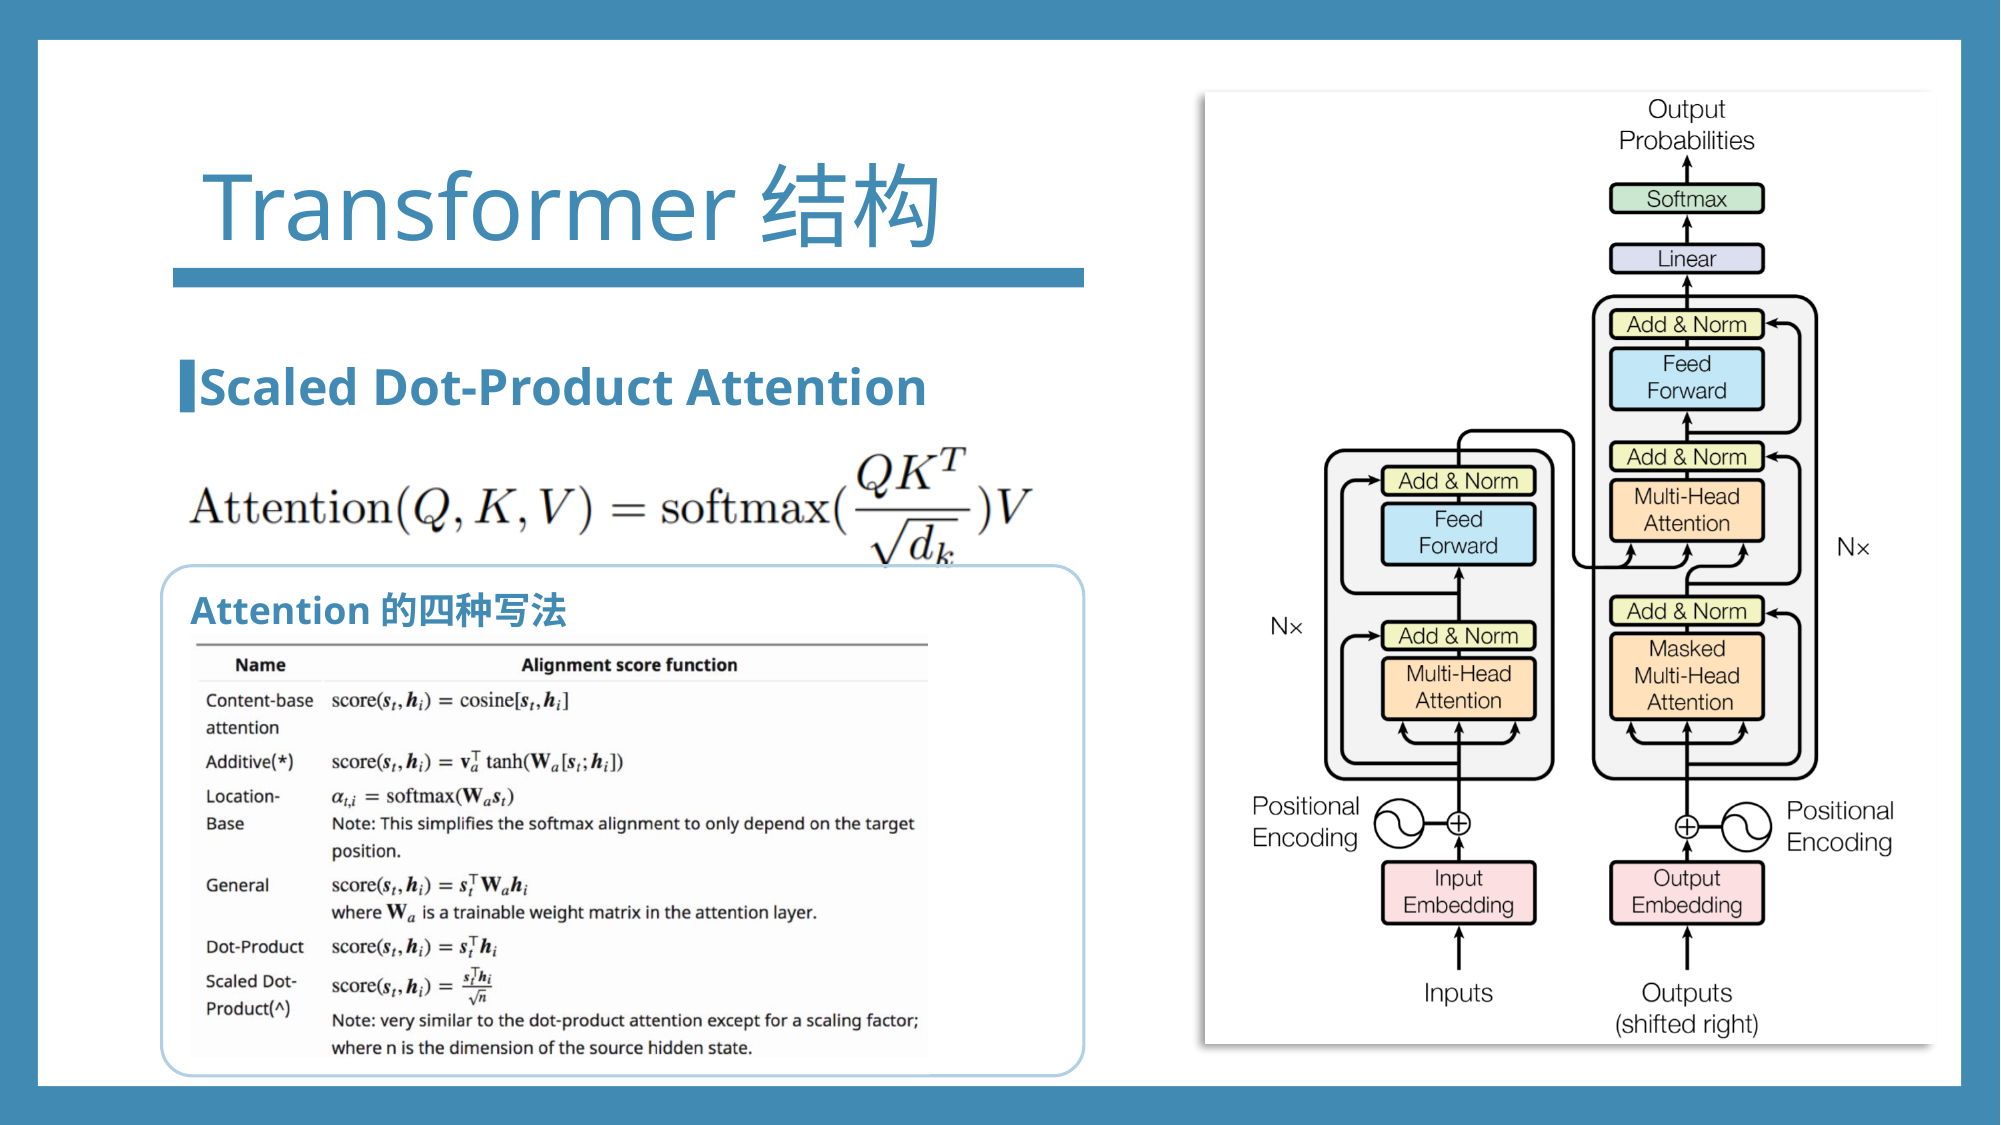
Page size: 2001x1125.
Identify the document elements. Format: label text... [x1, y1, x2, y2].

text_box [160, 573, 1086, 1078]
text_box Scaled Dot-Product Attention [184, 348, 944, 423]
text_box [178, 358, 196, 414]
text_box [172, 266, 1085, 289]
picture [139, 429, 1071, 581]
picture [190, 633, 929, 1059]
title Transformer结构 [187, 99, 1194, 323]
picture [1205, 92, 1936, 1045]
